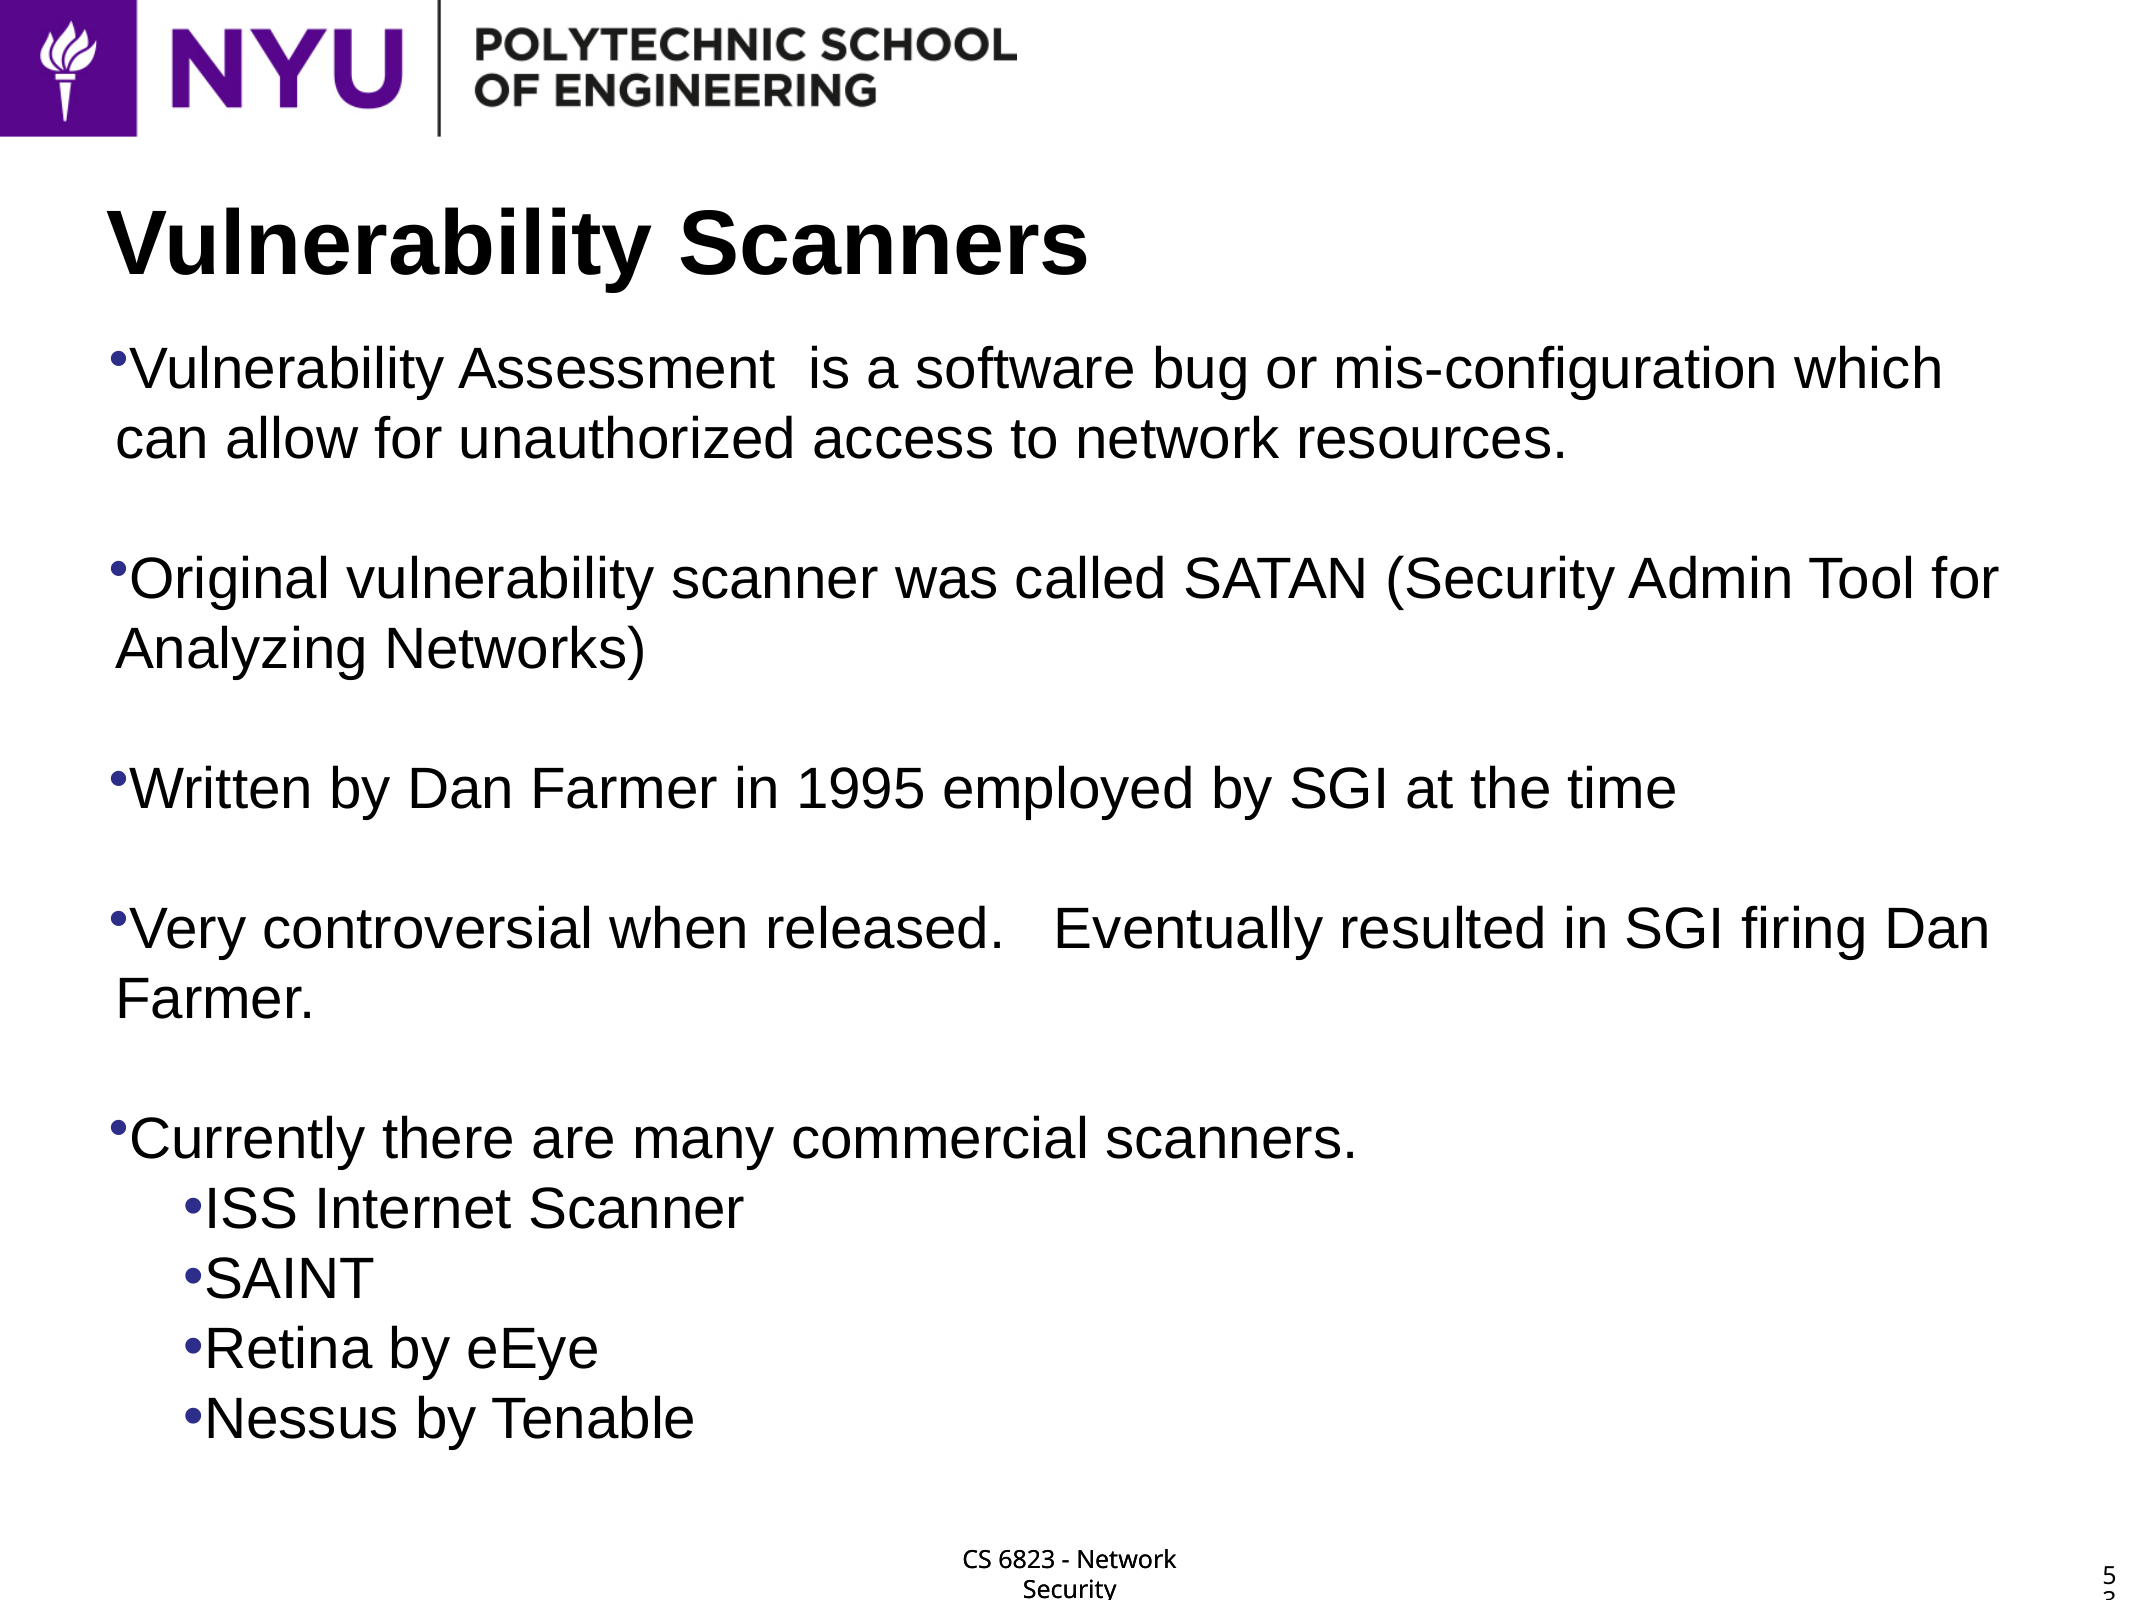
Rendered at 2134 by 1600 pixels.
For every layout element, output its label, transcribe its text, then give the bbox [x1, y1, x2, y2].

title Vulnerability Scanners [91, 174, 2012, 306]
slide_number 53 [2086, 1551, 2132, 1599]
list Vulnerability Assessment is a software bug or mis-configuration which can allow for unauthorized access to network resources. Original vulnerability scanner was called SATAN (Security Admin Tool for Analyzing Networks) Written by Dan Farmer in 1995 employed by SGI at the time Very controversial when released. Eventually resulted in SGI firing Dan Farmer. Currently there are many commercial scanners. ISS Internet Scanner SAINT Retina by eEye Nessus by Tenable [93, 322, 2067, 1500]
picture [0, 0, 1017, 138]
text_box CS 6823 - Network Security [912, 1559, 1228, 1589]
